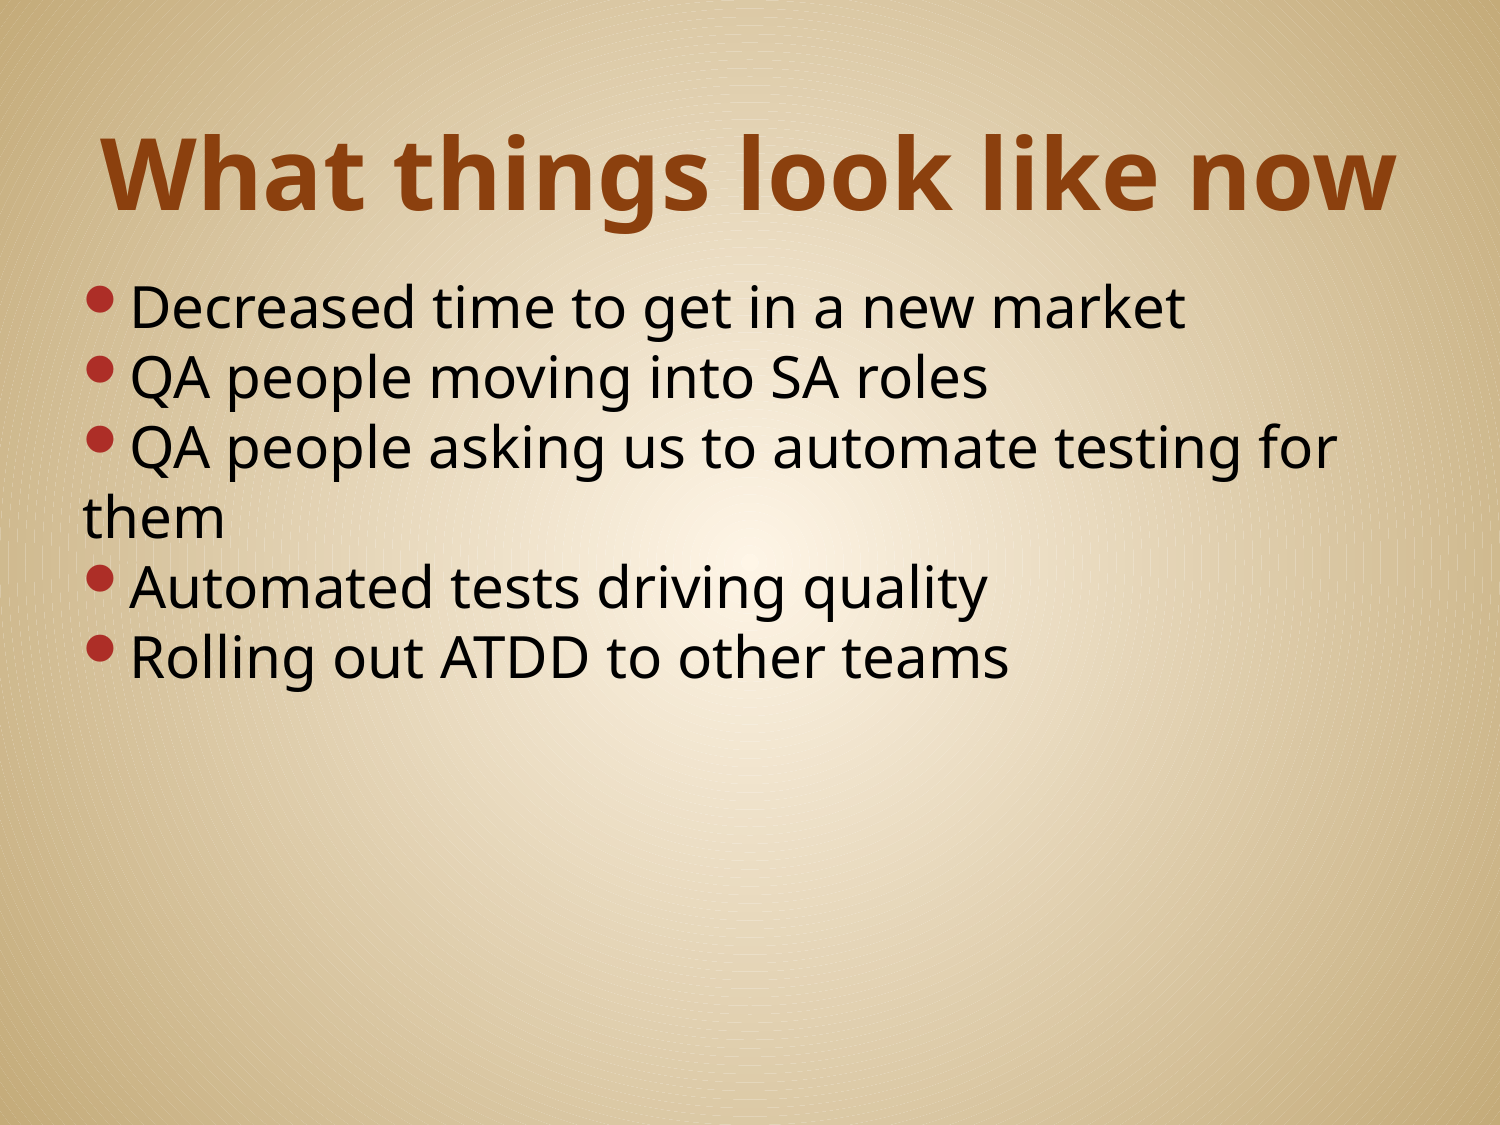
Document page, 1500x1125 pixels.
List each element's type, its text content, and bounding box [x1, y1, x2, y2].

list Decreased time to get in a new market QA people moving into SA roles QA people asking us to automate testing for them Automated tests driving quality Rolling out ATDD to other teams [75, 262, 1425, 1005]
title What things look like now [75, 50, 1425, 238]
